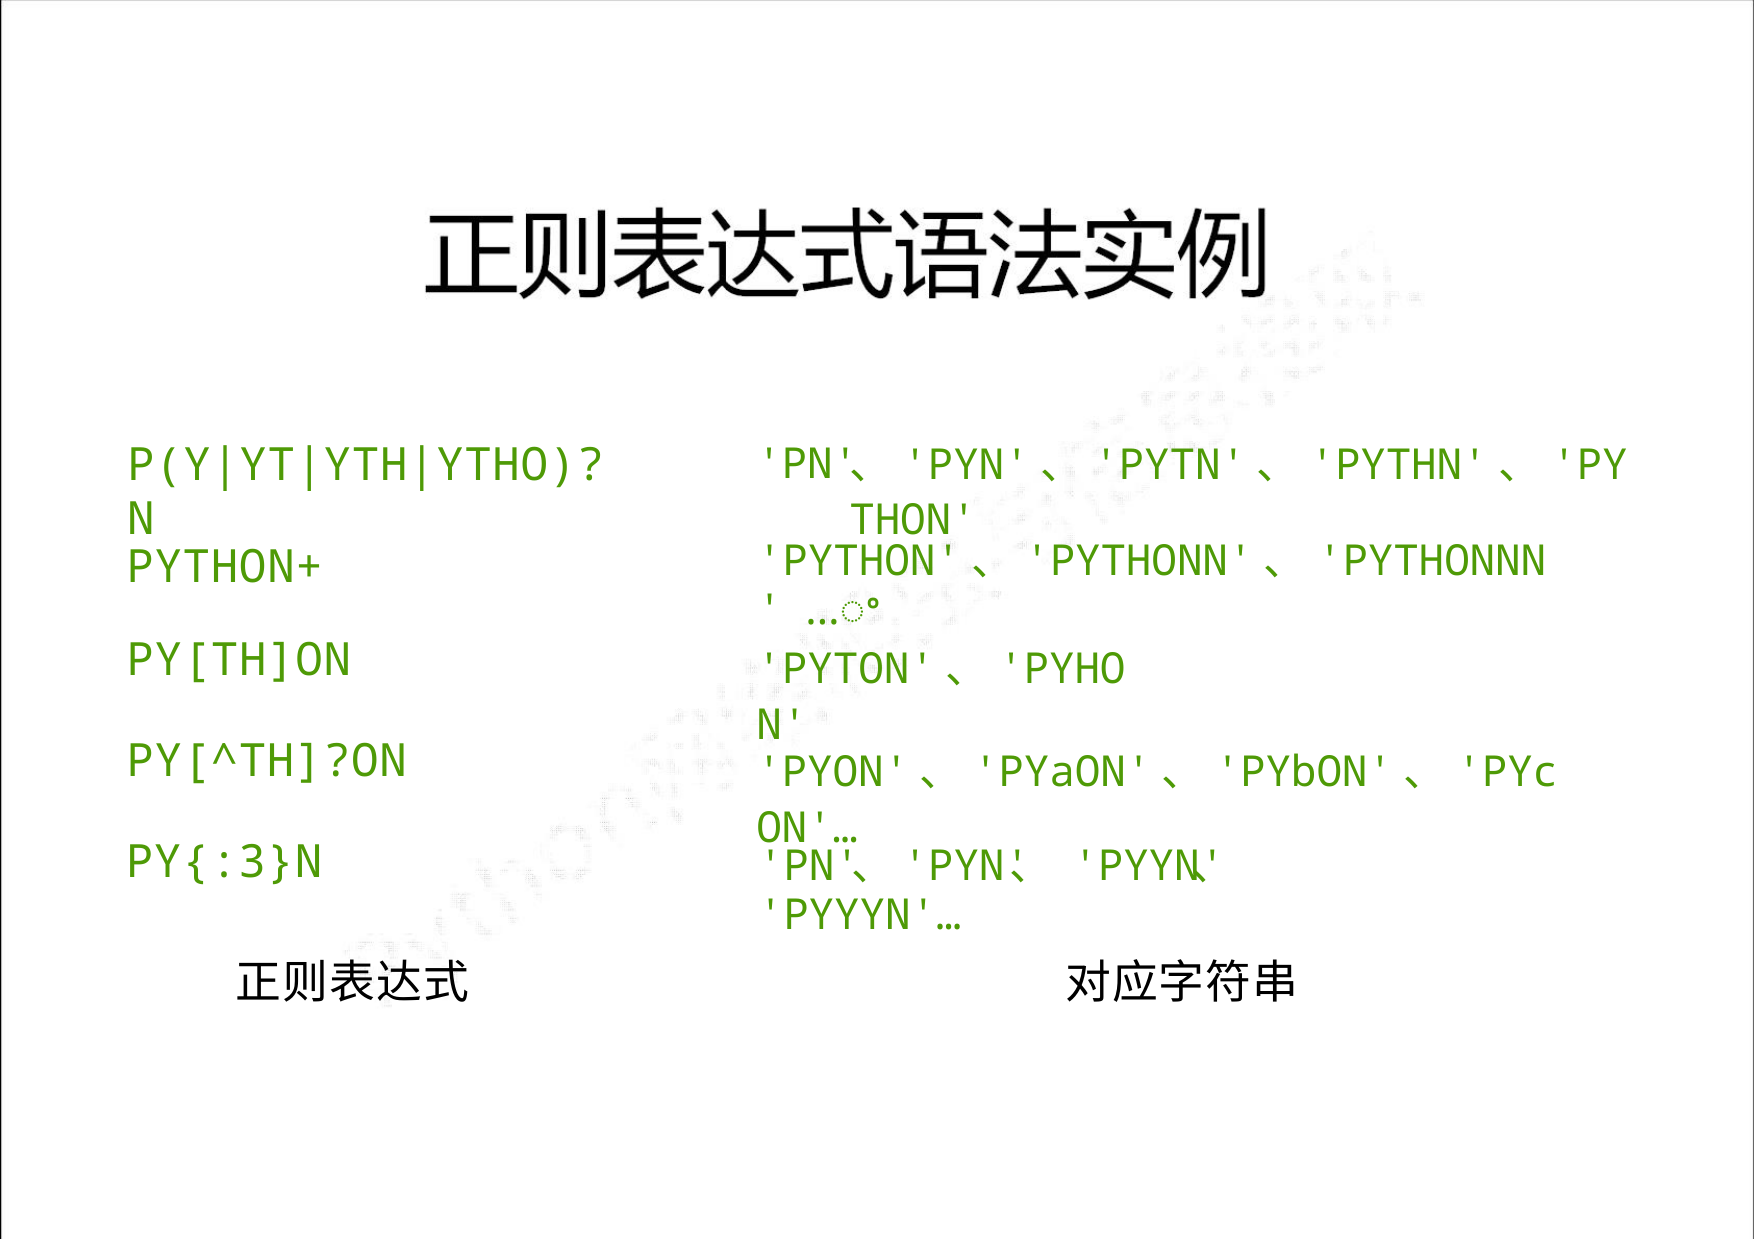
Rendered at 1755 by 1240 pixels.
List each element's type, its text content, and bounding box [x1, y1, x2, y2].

text_box P(Y|YT|YTH|YTHO)?N [127, 436, 618, 544]
text_box 'PN' 'PYN' 'PYYN' 'PYYYN'… [757, 839, 1444, 939]
text_box PY[^TH]?ON PY{:3}N [125, 732, 410, 887]
text_box [0, 0, 1754, 1239]
text_box 、'PYN'、'PYTN'、'PYTHN'、'PYTHON' [849, 431, 1648, 544]
text_box 'PYON'、'PYaON'、'PYbON'、'PYcON'… [756, 739, 1559, 851]
text_box 'PYTHON'、'PYTHONN'、'PYTHONNN' …ꢀ [756, 534, 1563, 634]
text_box PY[TH]ON [126, 630, 358, 685]
text_box 、 [850, 833, 919, 890]
text_box 、 [1009, 833, 1077, 890]
text_box 'PN' [756, 437, 849, 488]
text_box 、 [1191, 833, 1259, 890]
text_box 正则表达式 [235, 946, 495, 1008]
text_box PYTHON+ [126, 538, 332, 592]
text_box 'PYTON'、'PYHON' [756, 636, 1150, 739]
text_box 对应字符串 [1065, 946, 1324, 1008]
